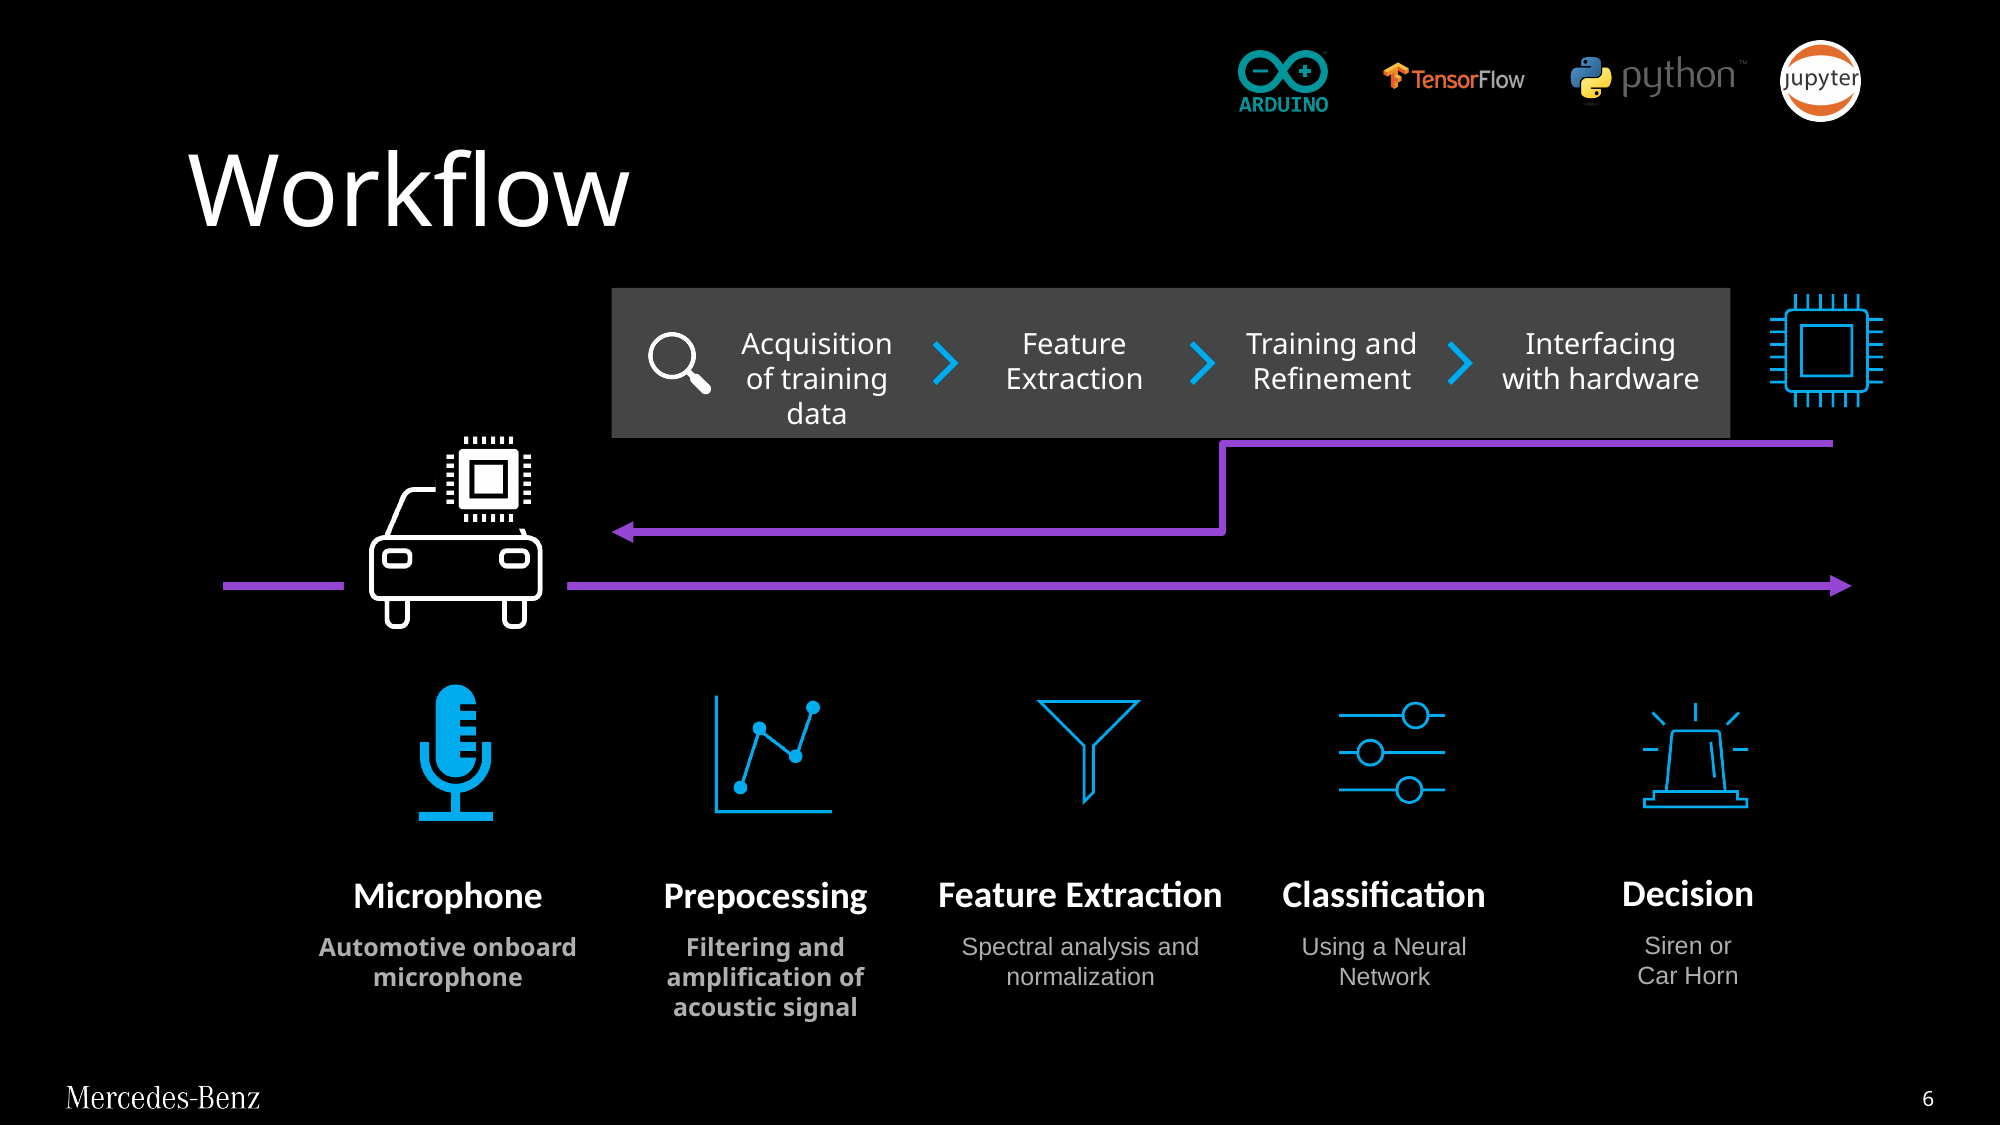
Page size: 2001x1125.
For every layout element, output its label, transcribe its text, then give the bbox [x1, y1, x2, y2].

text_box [611, 443, 1834, 533]
picture [1237, 50, 1328, 112]
picture [1750, 275, 1902, 426]
title Workflow [187, 126, 889, 292]
slide_number 6 [1881, 1074, 1935, 1125]
picture [1565, 35, 1752, 127]
picture [1366, 31, 1542, 132]
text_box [333, 422, 578, 672]
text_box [641, 324, 1701, 401]
text_box [610, 286, 1733, 440]
picture [1780, 40, 1862, 122]
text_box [298, 669, 1853, 1000]
